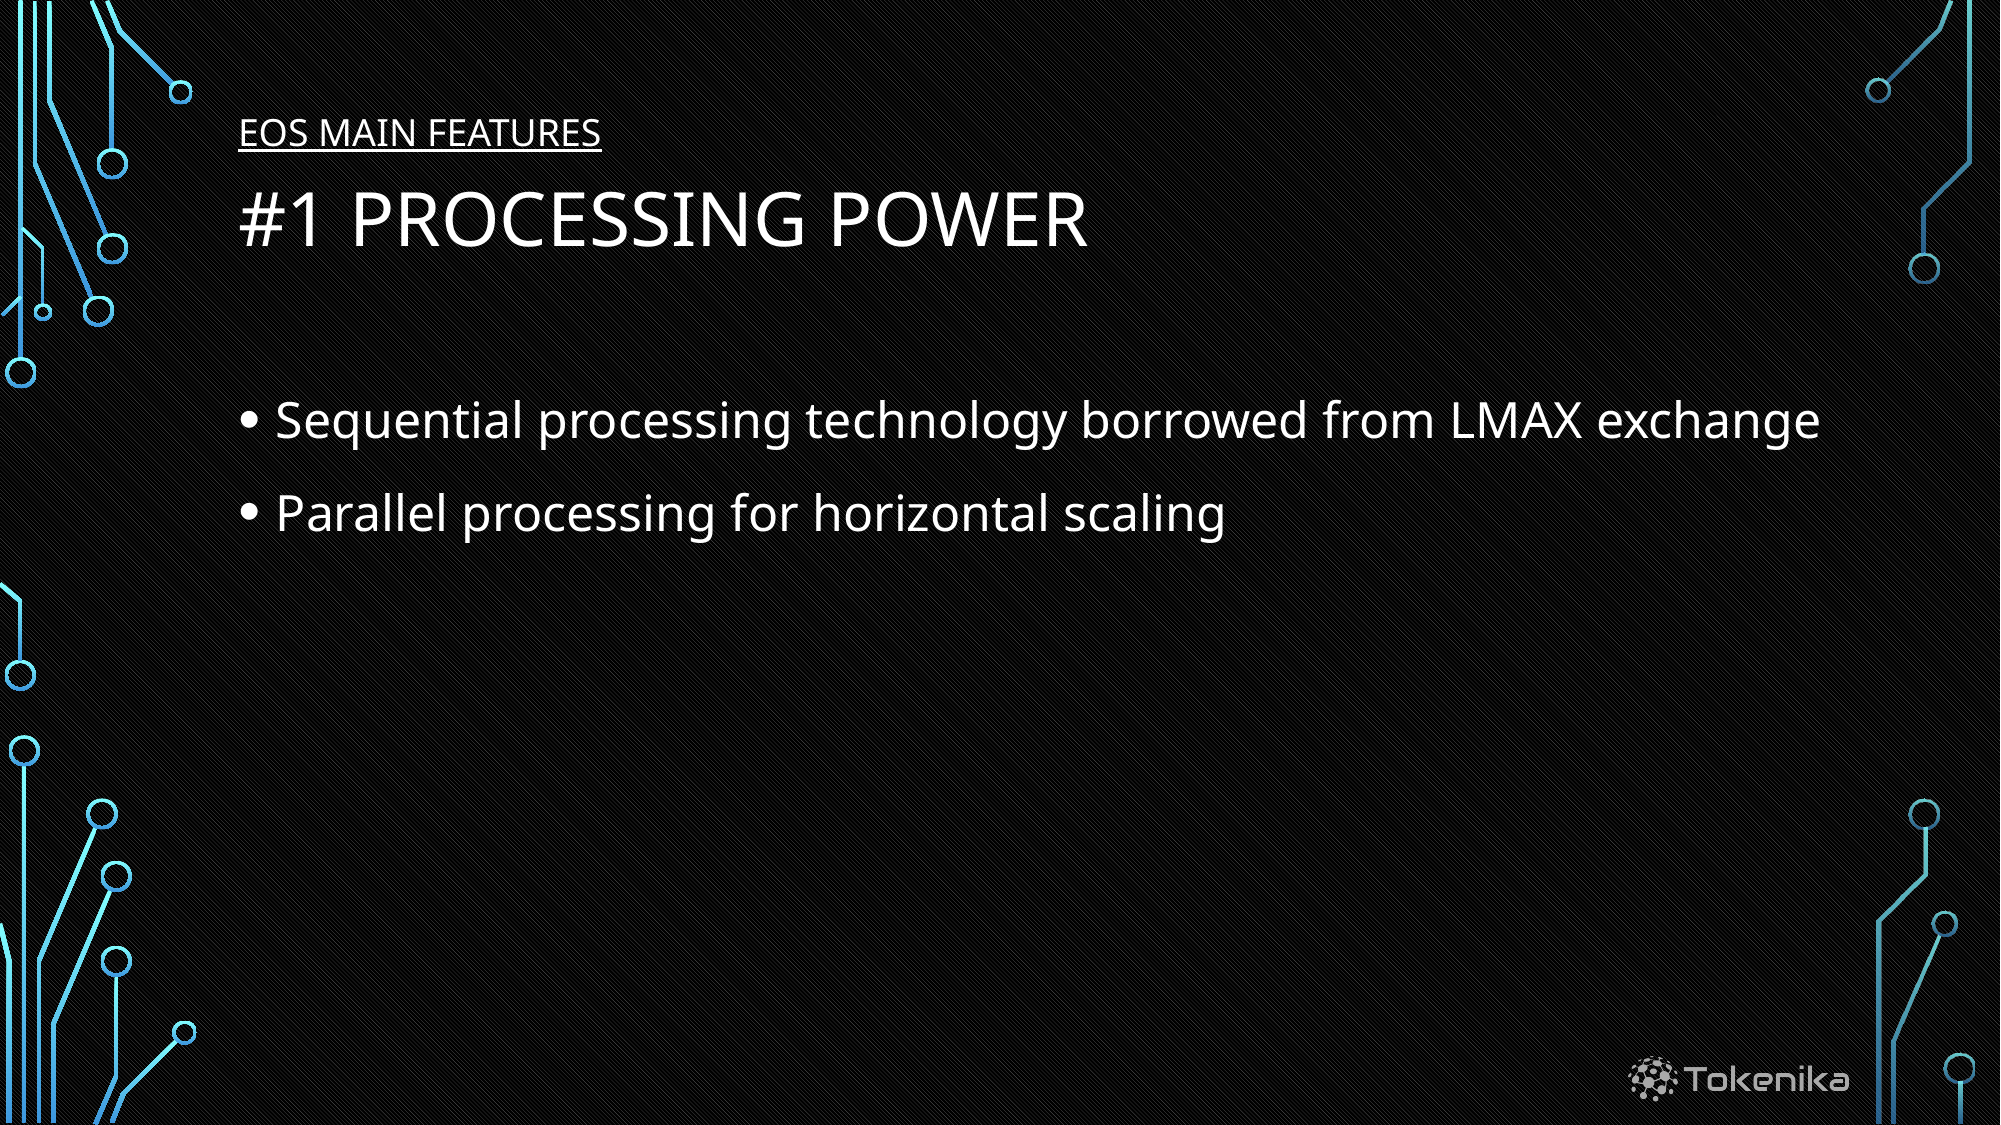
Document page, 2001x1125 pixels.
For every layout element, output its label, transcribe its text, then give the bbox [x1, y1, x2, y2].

picture [1628, 1056, 1849, 1103]
title #1 Processing power [223, 101, 1849, 344]
list Sequential processing technology borrowed from LMAX exchange Parallel processing for horizontal scaling [223, 369, 1849, 987]
text_box EOS MAIN FEATURES [223, 101, 683, 162]
